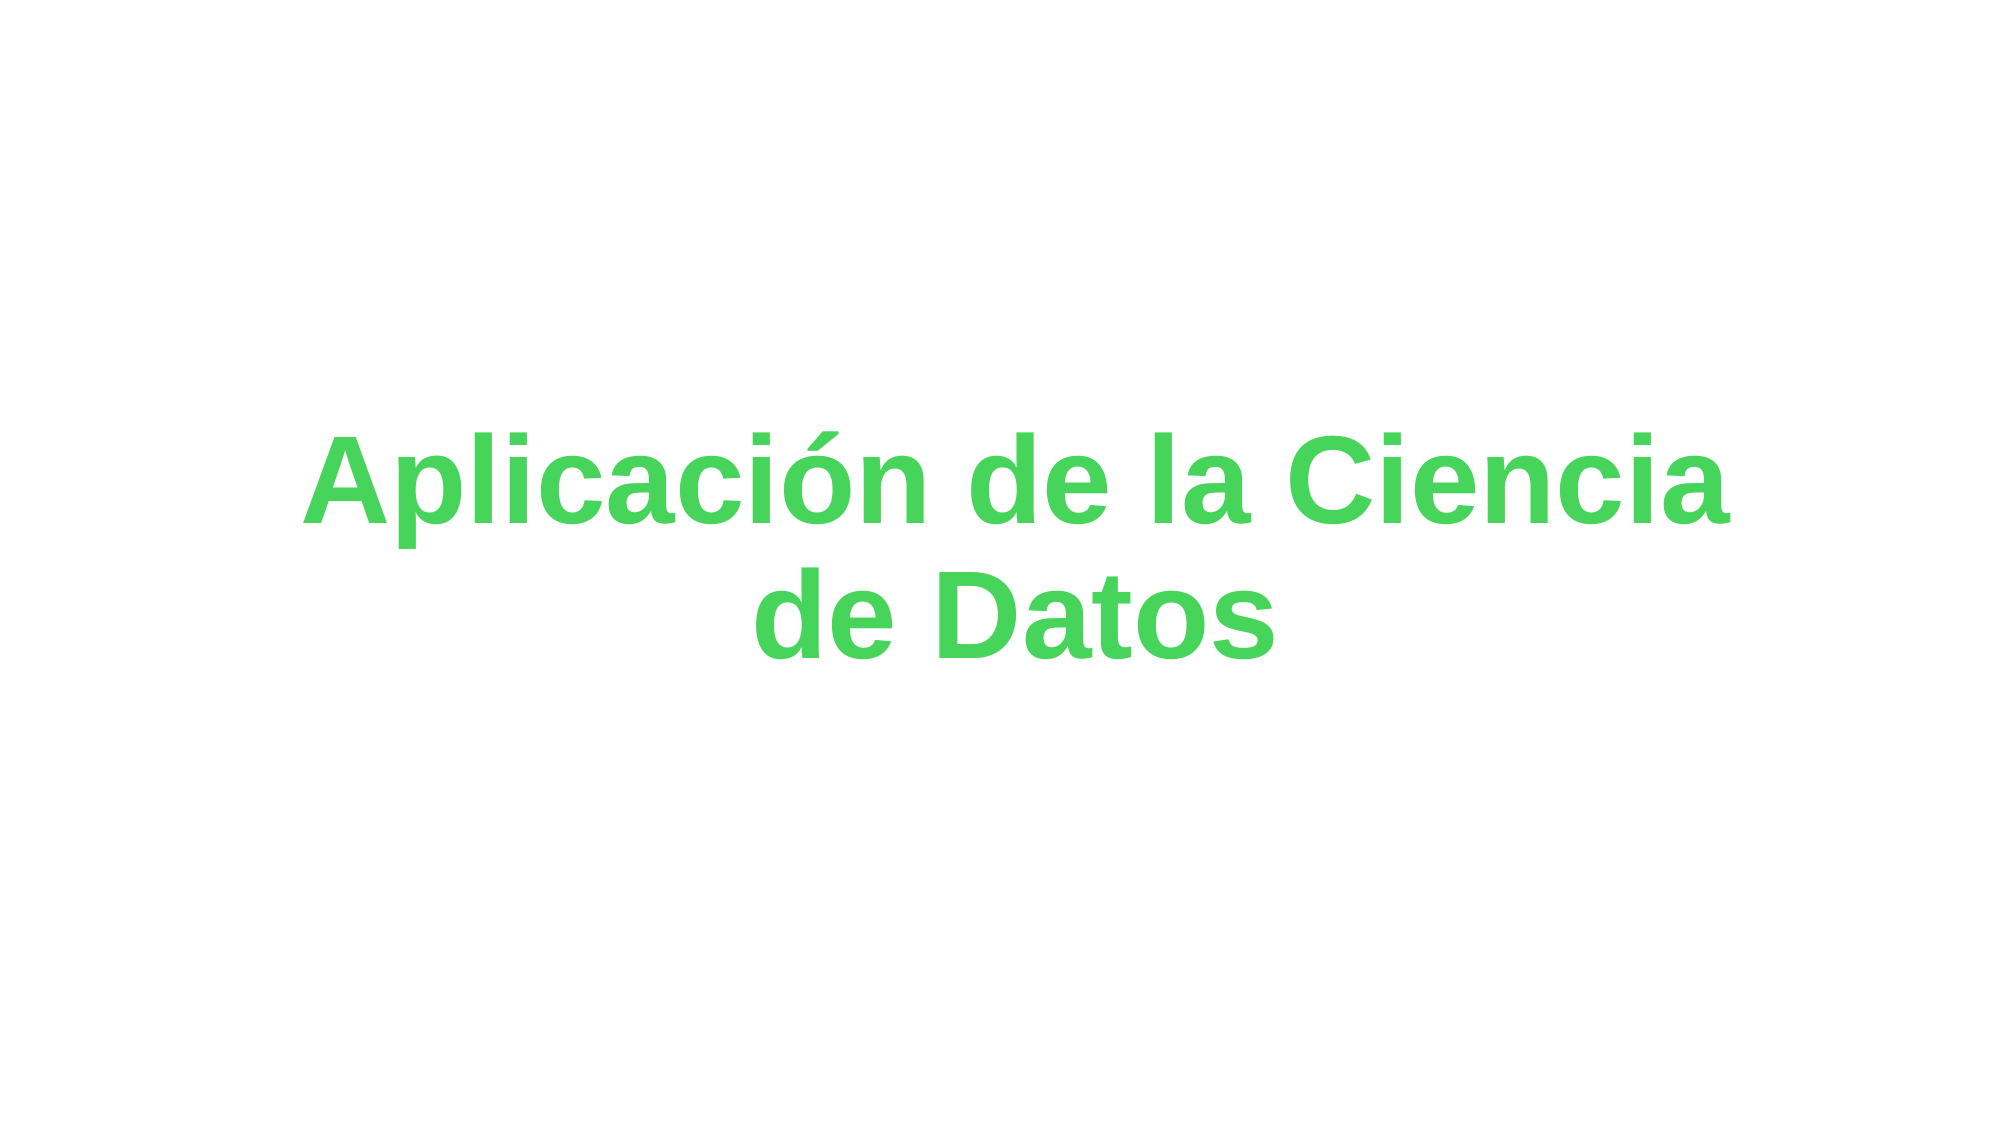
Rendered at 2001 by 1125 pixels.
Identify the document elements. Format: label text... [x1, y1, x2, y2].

title Aplicación de la Ciencia de Datos [265, 301, 1766, 693]
